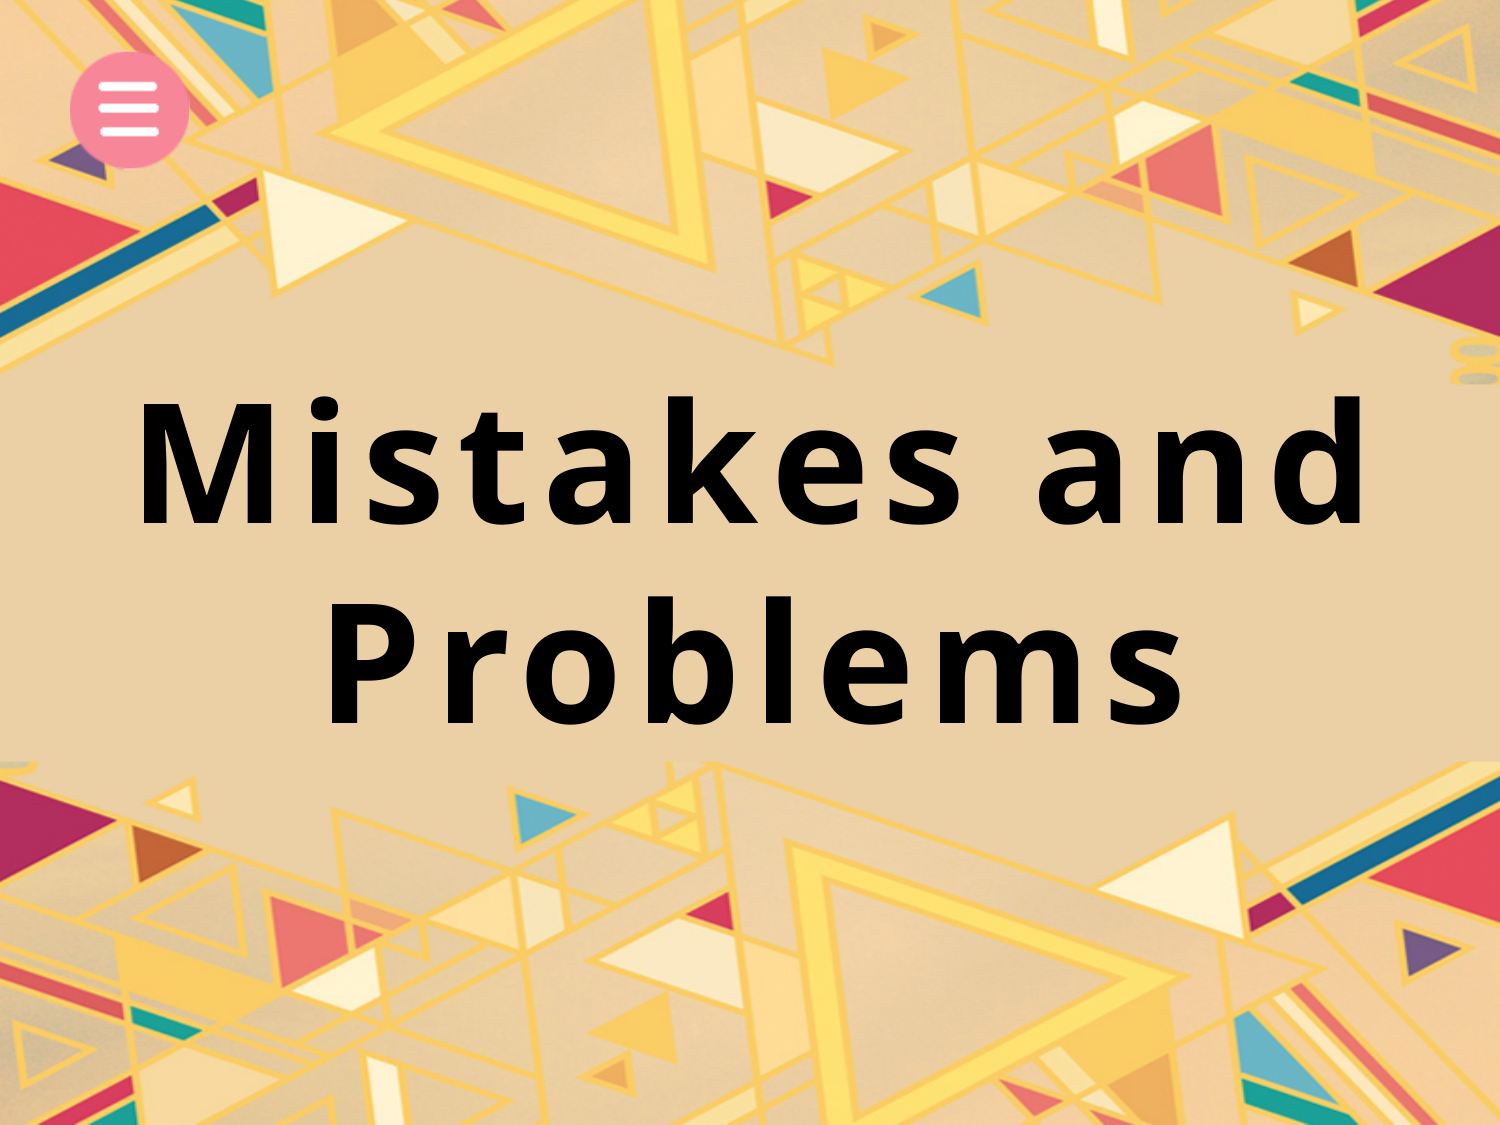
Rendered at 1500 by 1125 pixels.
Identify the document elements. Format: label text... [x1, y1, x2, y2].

picture [0, 0, 1500, 1125]
text_box Mistakes and Problems [27, 349, 1477, 765]
